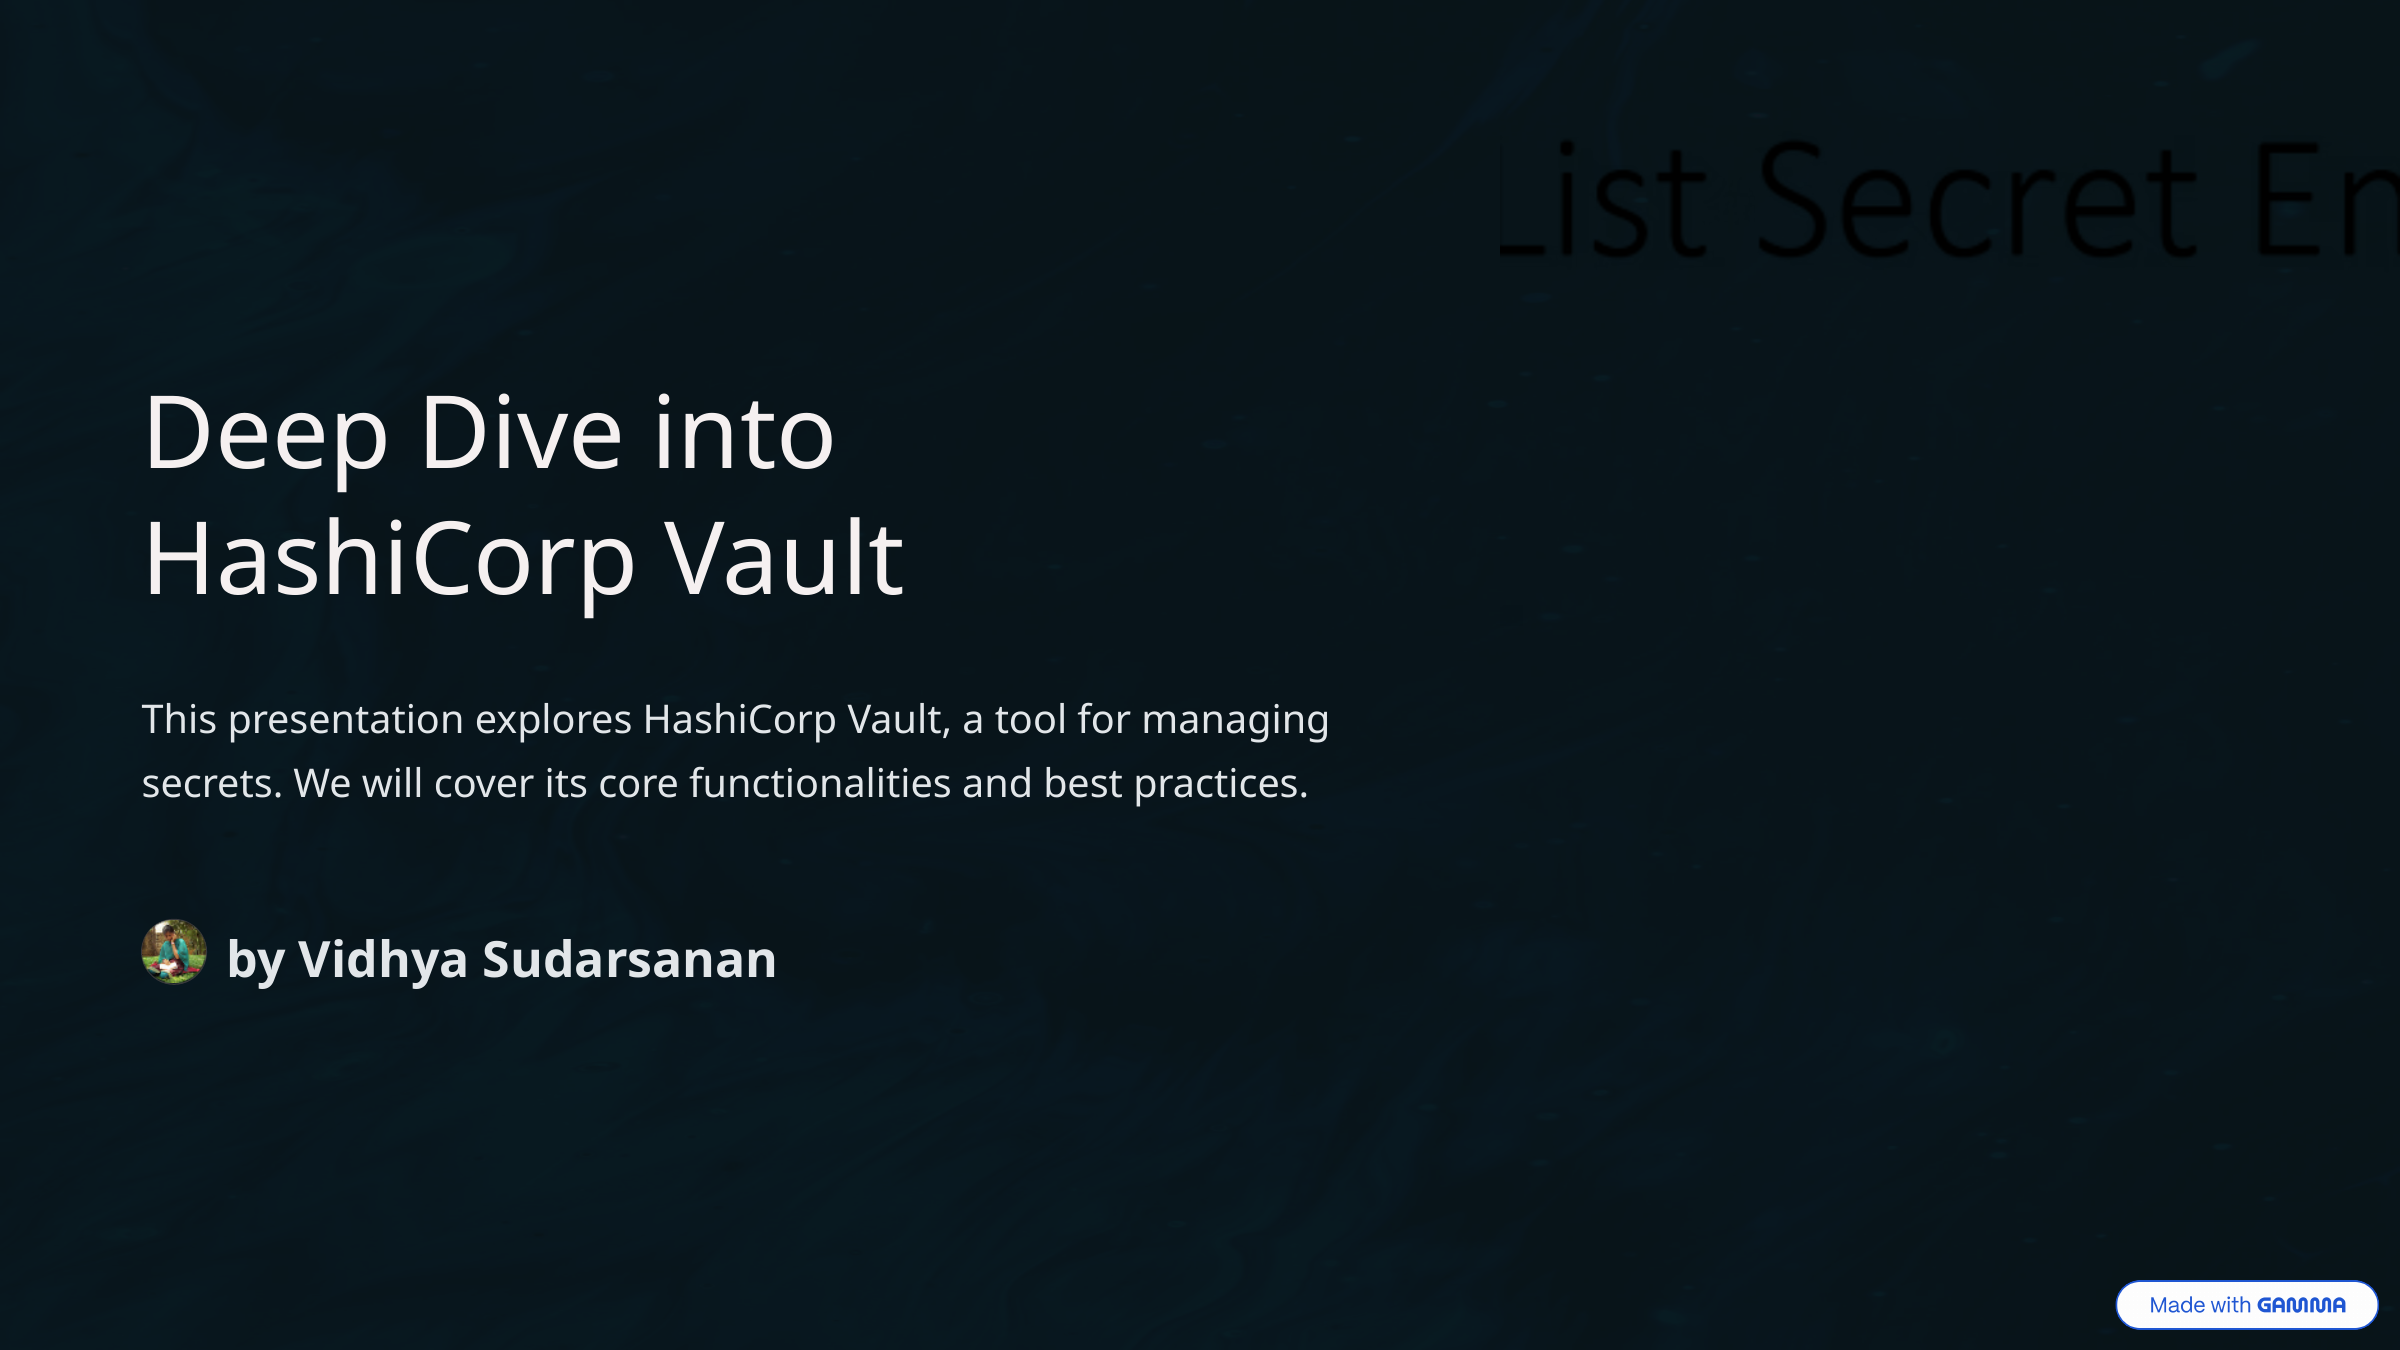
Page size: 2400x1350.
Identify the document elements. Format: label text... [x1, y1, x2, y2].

picture [1499, 0, 2400, 1350]
text_box Deep Dive into HashiCorp Vault [141, 362, 1359, 616]
text_box This presentation explores HashiCorp Vault, a tool for managing secrets. We will cover its core functionalities and best practices. [141, 676, 1359, 871]
picture [142, 920, 206, 983]
text_box by Vidhya Sudarsanan [226, 916, 782, 988]
